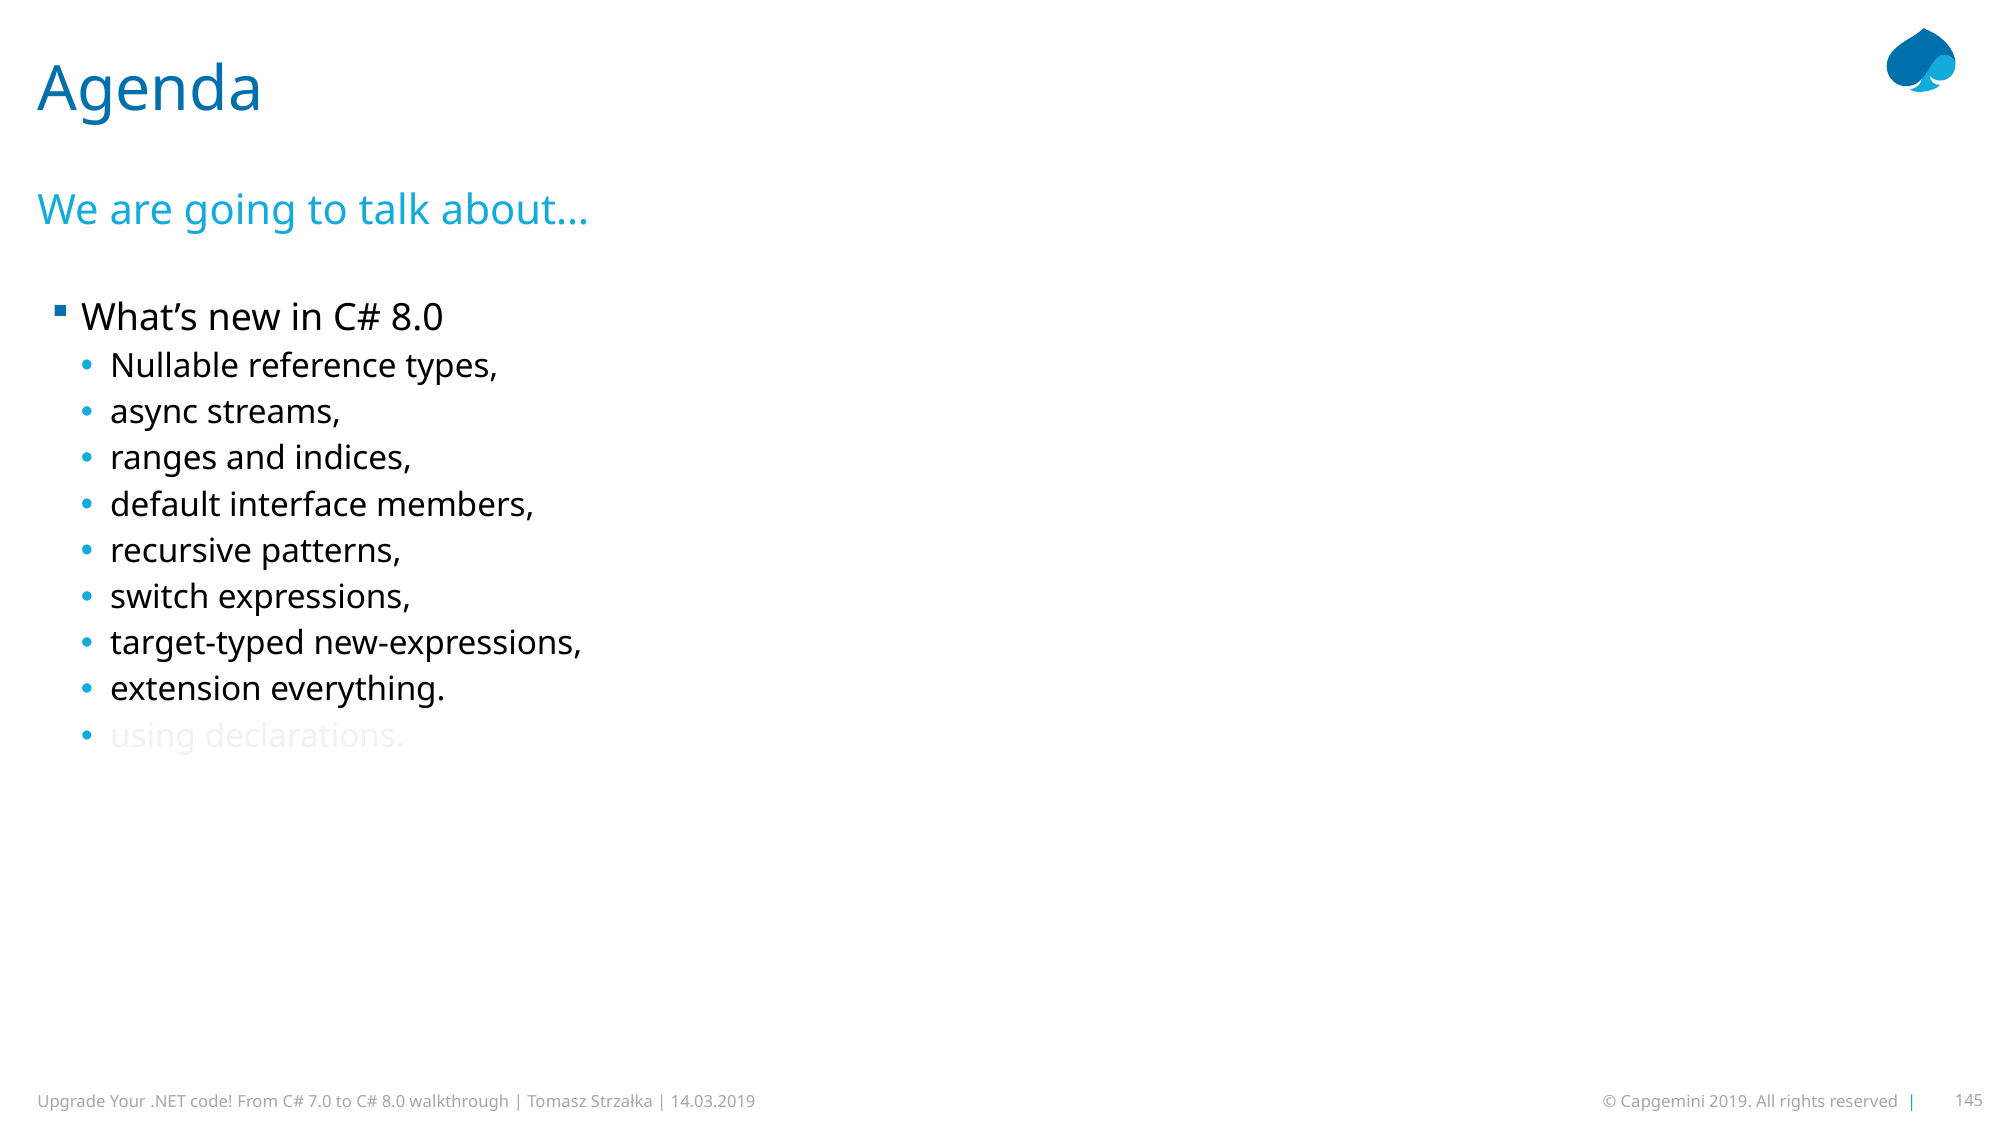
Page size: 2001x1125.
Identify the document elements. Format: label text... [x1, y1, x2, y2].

text_box What’s new in C# 8.0 Nullable reference types, async streams, ranges and indices, default interface members, recursive patterns, switch expressions, target-typed new-expressions, extension everything. [37, 297, 1957, 1031]
list We are going to talk about… [37, 188, 1957, 272]
title Agenda [37, 0, 1863, 182]
